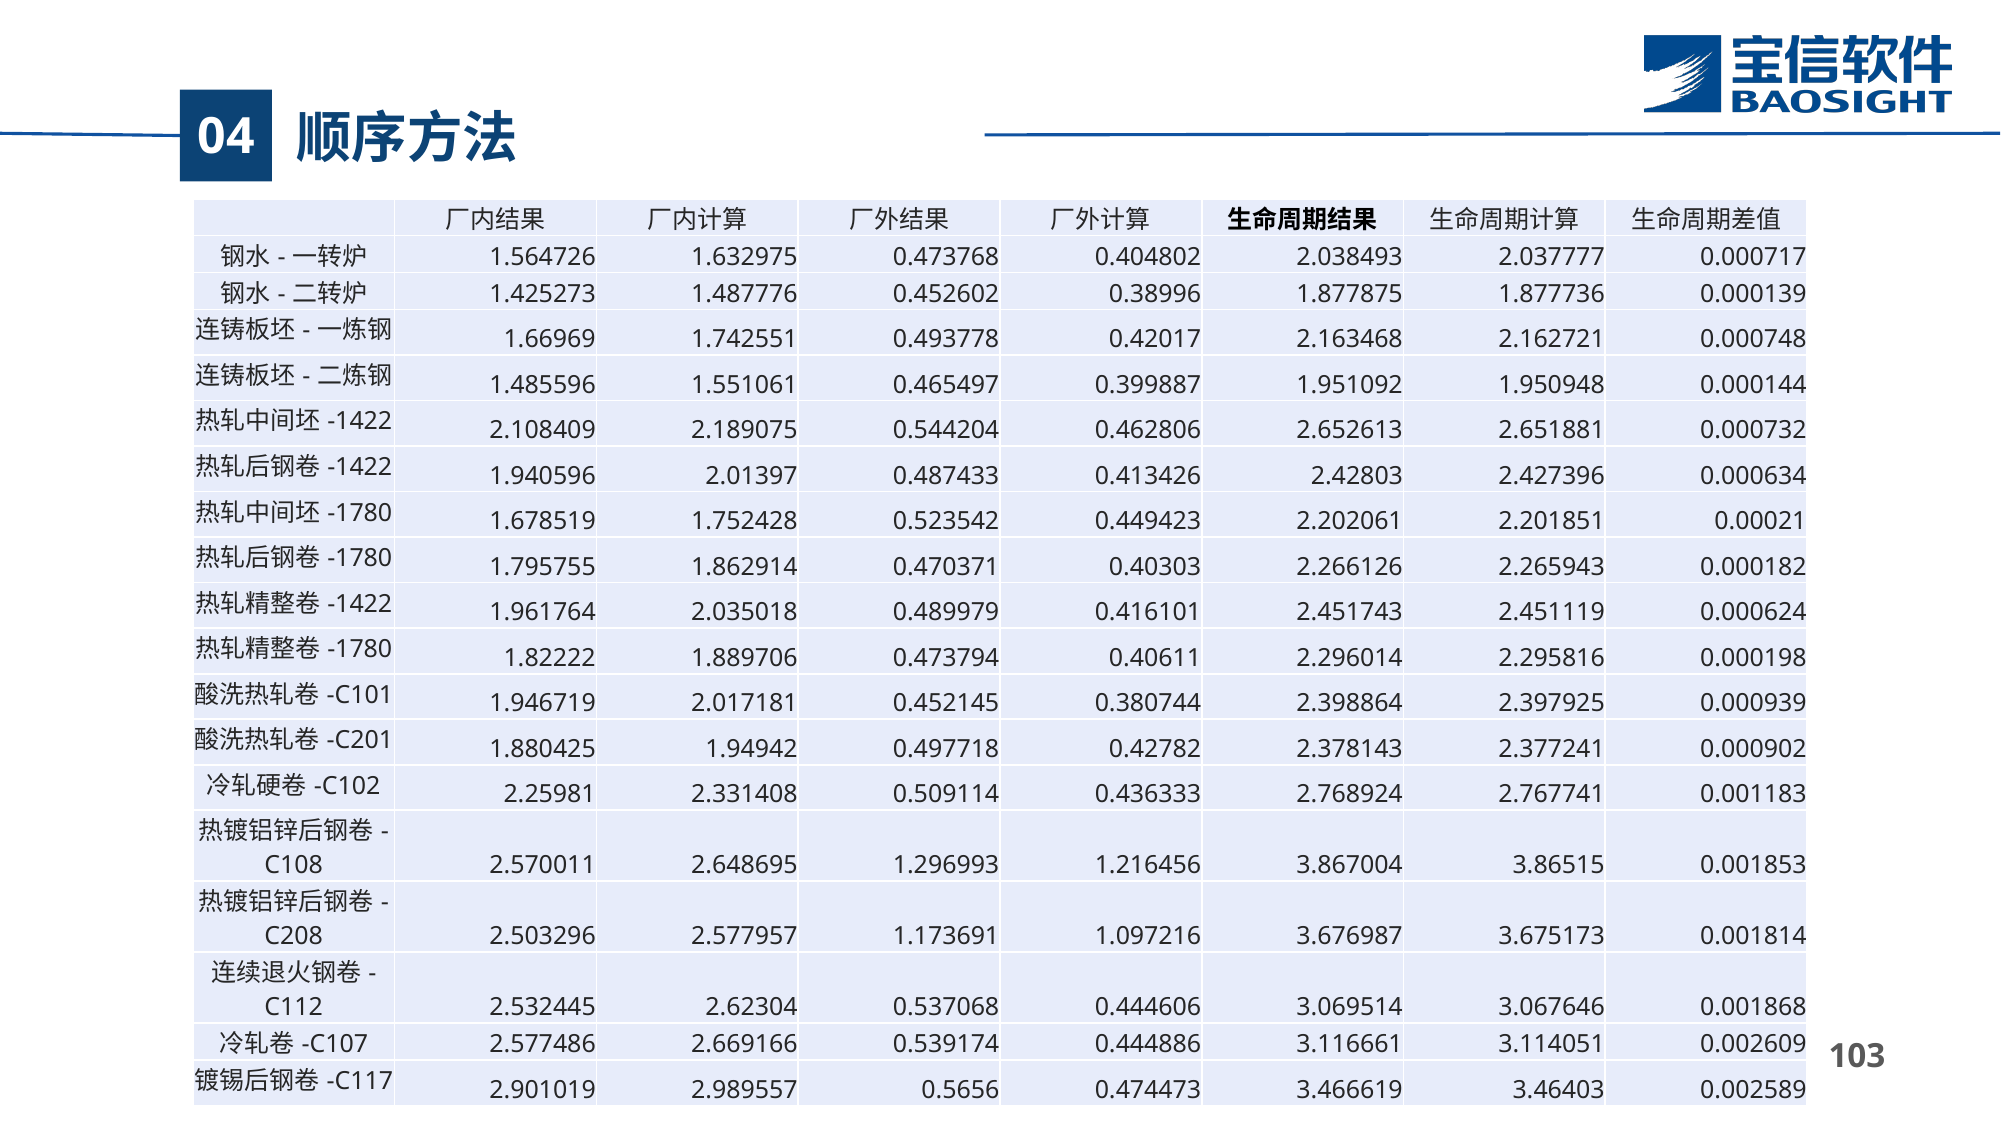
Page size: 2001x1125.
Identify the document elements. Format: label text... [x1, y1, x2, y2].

table_cell 0.42782 [1001, 720, 1201, 764]
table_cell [597, 953, 797, 1022]
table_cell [1001, 1024, 1201, 1059]
table_cell 0.000198 [1606, 644, 1806, 673]
table_cell 1.097216 [1001, 882, 1201, 951]
table_cell 1.880425 [395, 720, 596, 764]
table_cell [1606, 953, 1806, 1022]
table_cell 0.509114 [799, 766, 999, 809]
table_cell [597, 1024, 797, 1059]
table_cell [395, 1024, 596, 1059]
table_cell 1.889706 [597, 644, 797, 673]
table_cell 2.377241 [1404, 720, 1604, 764]
table_cell 0.001183 [1606, 766, 1806, 809]
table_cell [1404, 953, 1604, 1022]
table_cell 热镀铝锌后钢卷-C108 [194, 811, 394, 880]
table_cell 0.000902 [1606, 720, 1806, 764]
table_cell 热镀铝锌后钢卷-C208 [194, 882, 394, 951]
table_cell 0.001853 [1606, 811, 1806, 880]
table_cell 2.25981 [395, 766, 596, 809]
table_cell 1.946719 [395, 675, 596, 718]
table_cell 2.577957 [597, 882, 797, 951]
table_cell 0.473794 [799, 644, 999, 673]
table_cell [1606, 1024, 1806, 1059]
table_cell 1.173691 [799, 882, 999, 951]
table_cell 1.94942 [597, 720, 797, 764]
table_cell 0.000939 [1606, 675, 1806, 718]
table_cell 1.216456 [1001, 811, 1201, 880]
table_cell 0.380744 [1001, 675, 1201, 718]
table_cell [1001, 953, 1201, 1022]
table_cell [1606, 1061, 1806, 1105]
table_cell 酸洗热轧卷-C101 [194, 675, 394, 718]
table_cell 2.378143 [1203, 720, 1403, 764]
table_cell 2.570011 [395, 811, 596, 880]
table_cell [395, 953, 596, 1022]
table_cell 2.767741 [1404, 766, 1604, 809]
table_cell 0.40611 [1001, 644, 1201, 673]
table_cell 1.296993 [799, 811, 999, 880]
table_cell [1001, 1061, 1201, 1105]
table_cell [1203, 1024, 1403, 1059]
table_cell 0.452145 [799, 675, 999, 718]
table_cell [799, 1061, 999, 1105]
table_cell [1203, 953, 1403, 1022]
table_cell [597, 1061, 797, 1105]
table_cell 酸洗热轧卷-C201 [194, 720, 394, 764]
table_cell 3.867004 [1203, 811, 1403, 880]
table_cell 2.296014 [1203, 644, 1403, 673]
table_cell 0.497718 [799, 720, 999, 764]
table_cell 热轧精整卷-1780 [194, 644, 394, 673]
table_cell 冷轧硬卷-C102 [194, 766, 394, 809]
table_cell 2.017181 [597, 675, 797, 718]
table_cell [799, 1024, 999, 1059]
table_cell 0.001814 [1606, 882, 1806, 951]
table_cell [194, 1061, 394, 1105]
table_cell 2.768924 [1203, 766, 1403, 809]
table_cell 2.295816 [1404, 644, 1604, 673]
table_cell 2.648695 [597, 811, 797, 880]
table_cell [194, 1024, 394, 1059]
table_cell 2.331408 [597, 766, 797, 809]
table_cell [1404, 1024, 1604, 1059]
table_cell 3.675173 [1404, 882, 1604, 951]
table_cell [1404, 1061, 1604, 1105]
table_cell 2.398864 [1203, 675, 1403, 718]
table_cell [395, 1061, 596, 1105]
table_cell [799, 953, 999, 1022]
table_cell 3.86515 [1404, 811, 1604, 880]
table_cell 0.436333 [1001, 766, 1201, 809]
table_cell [1203, 1061, 1403, 1105]
table_cell 3.676987 [1203, 882, 1403, 951]
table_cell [194, 953, 394, 1022]
table_cell 2.503296 [395, 882, 596, 951]
table_cell 1.82222 [395, 644, 596, 673]
picture [0, 0, 2000, 644]
table_cell 2.397925 [1404, 675, 1604, 718]
